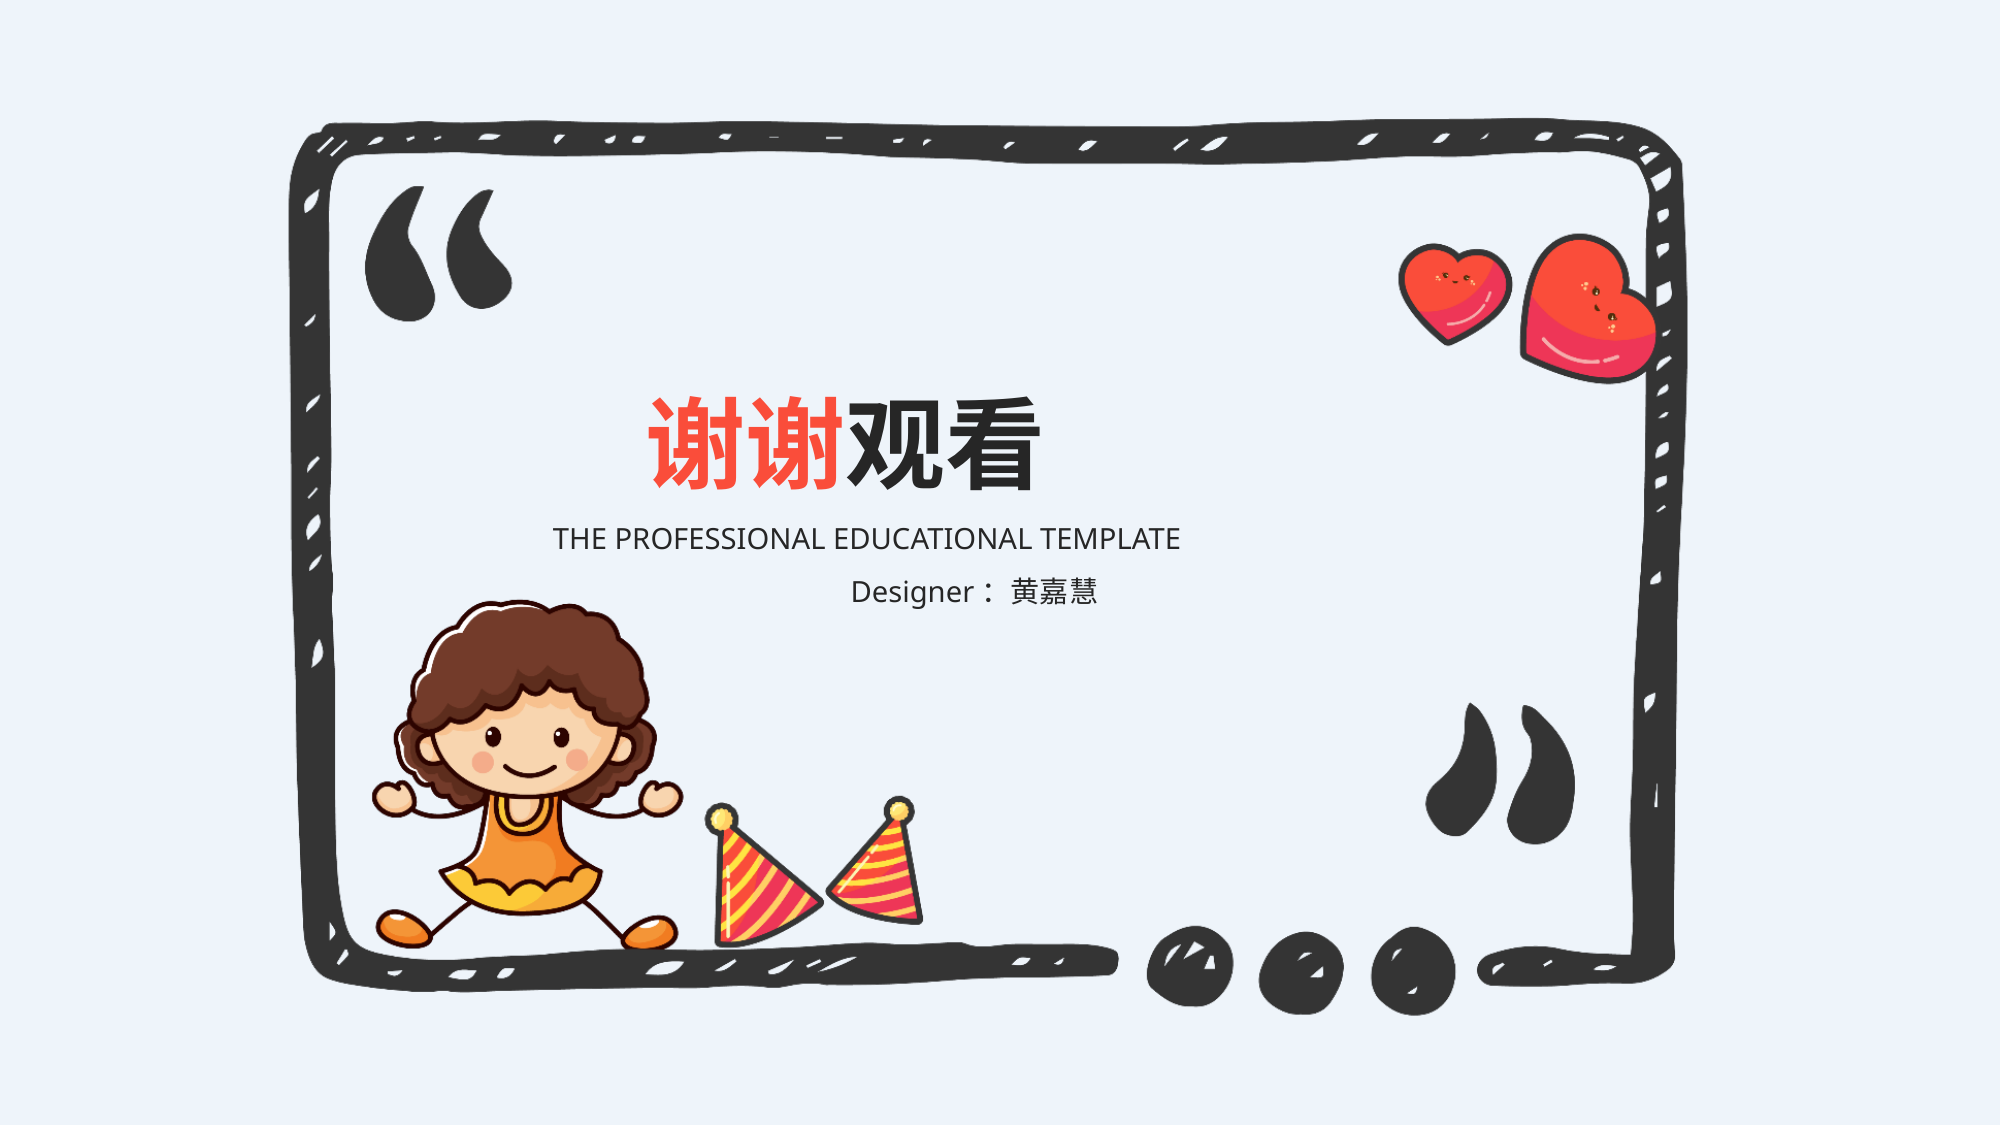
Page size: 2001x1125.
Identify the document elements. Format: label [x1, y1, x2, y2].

text_box [538, 374, 1462, 617]
picture [265, 83, 1734, 1042]
